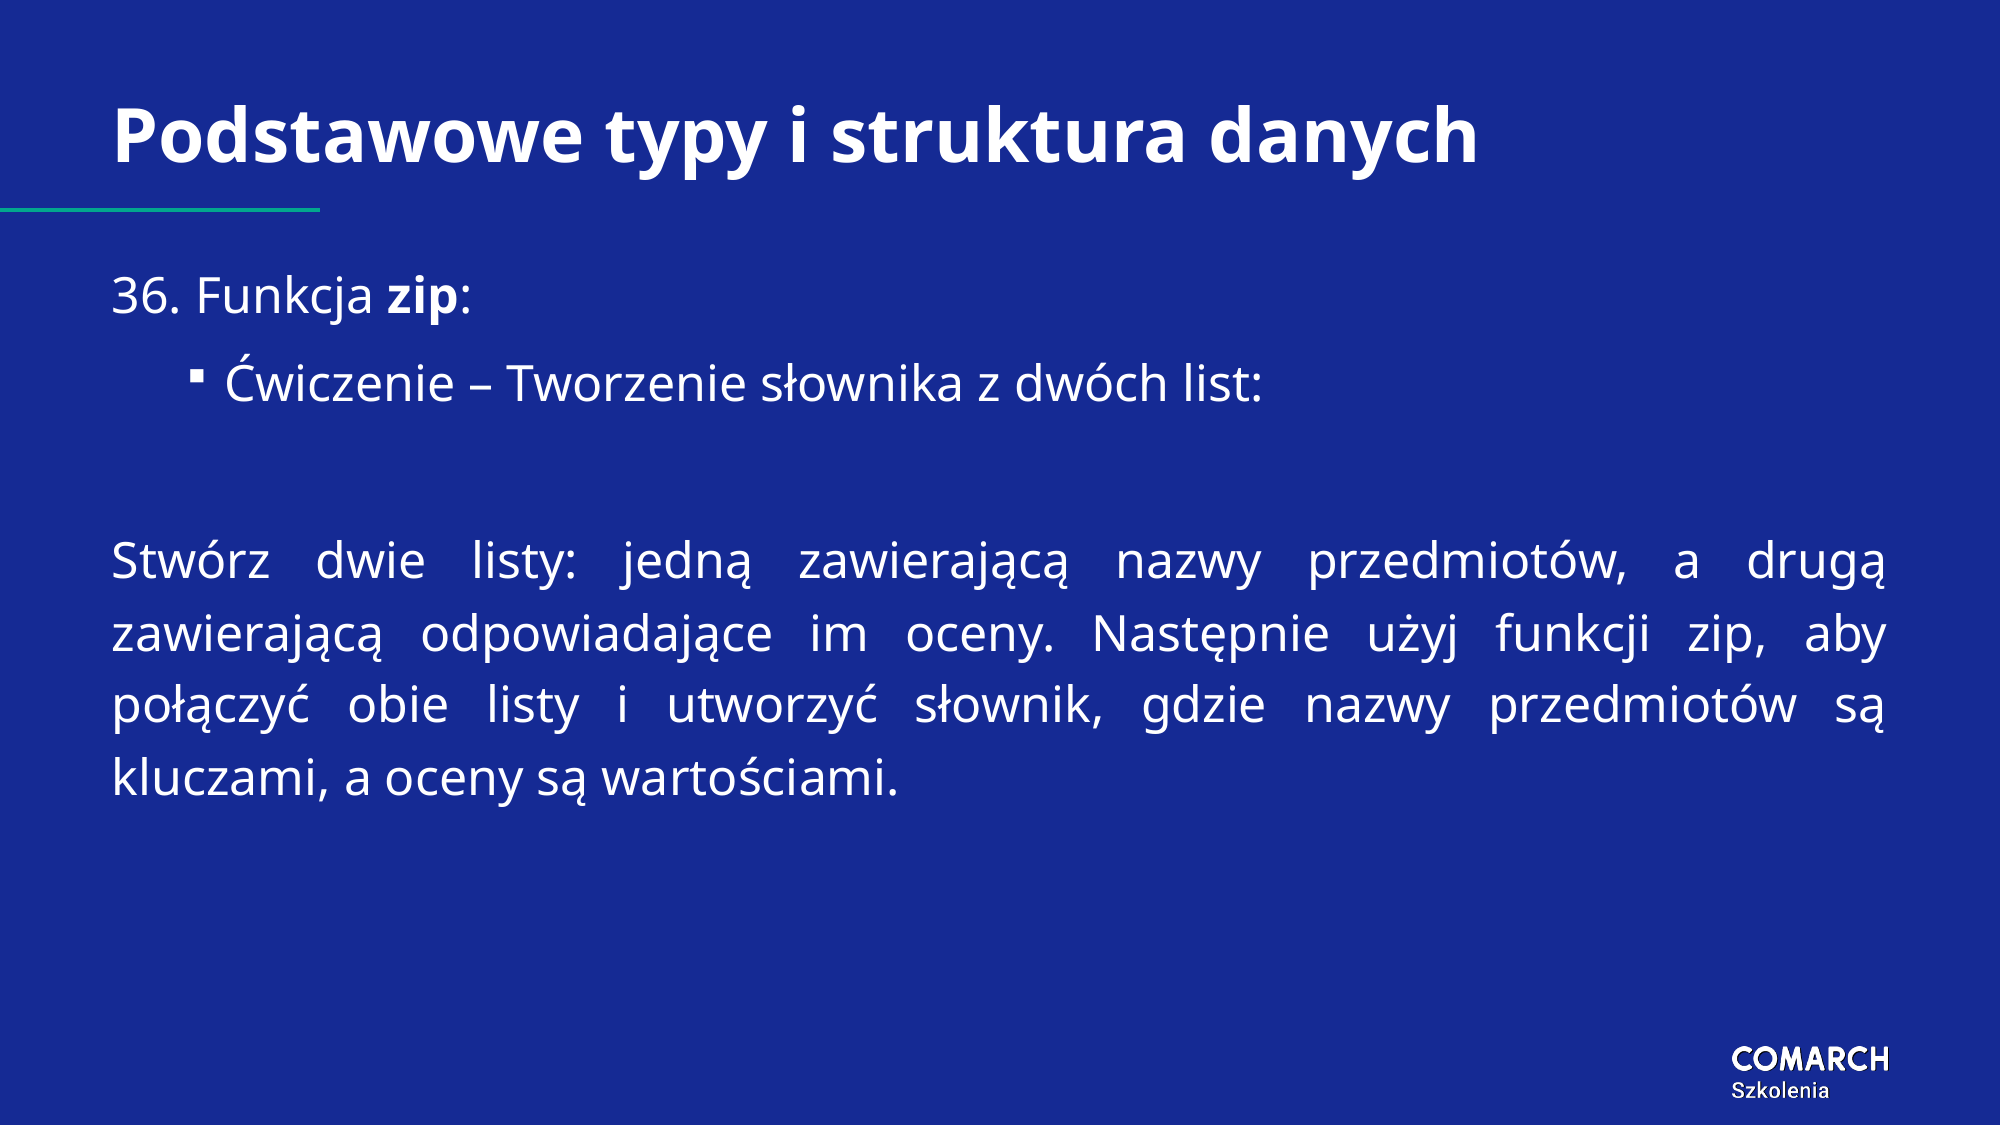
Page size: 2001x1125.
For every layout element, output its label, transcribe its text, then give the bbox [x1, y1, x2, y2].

title Podstawowe typy i struktura danych [111, 0, 1889, 185]
list 36. Funkcja zip: Ćwiczenie – Tworzenie słownika z dwóch list: Stwórz dwie listy: jedną zawierającą nazwy przedmiotów, a drugą zawierającą odpowiadające im oceny. Następnie użyj funkcji zip, aby połączyć obie listy i utworzyć słownik, gdzie nazwy przedmiotów są kluczami, a oceny są wartościami. [111, 243, 1889, 1000]
picture [1732, 1046, 1889, 1098]
